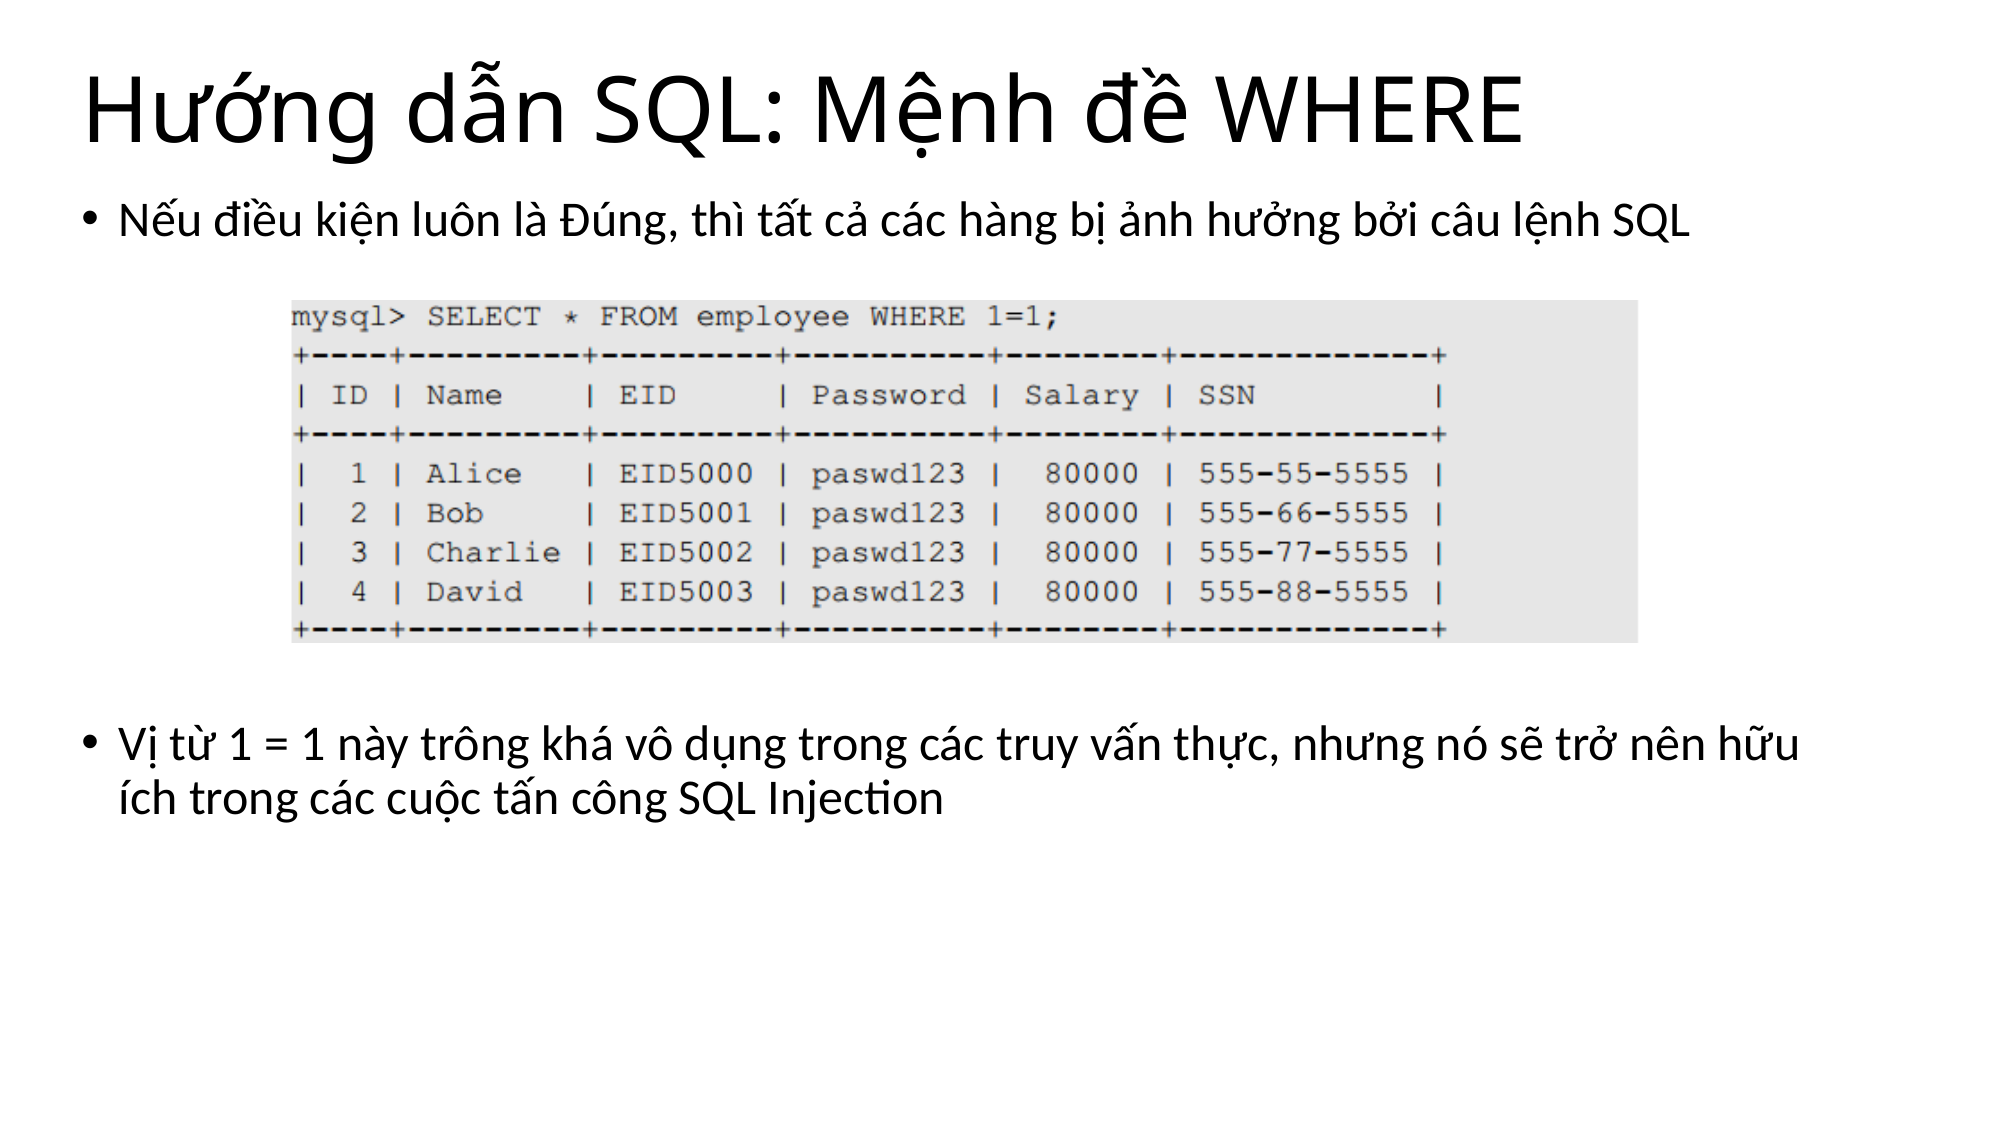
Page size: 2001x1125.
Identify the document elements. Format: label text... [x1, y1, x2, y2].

picture [289, 300, 1640, 643]
list Nếu điều kiện luôn là Đúng, thì tất cả các hàng bị ảnh hưởng bởi câu lệnh SQL Vị từ 1 = 1 này trông khá vô dụng trong các truy vấn thực, nhưng nó sẽ trở nên hữu ích trong các cuộc tấn công SQL Injection [66, 185, 1863, 1100]
title Hướng dẫn SQL: Mệnh đề WHERE [66, 4, 1863, 185]
